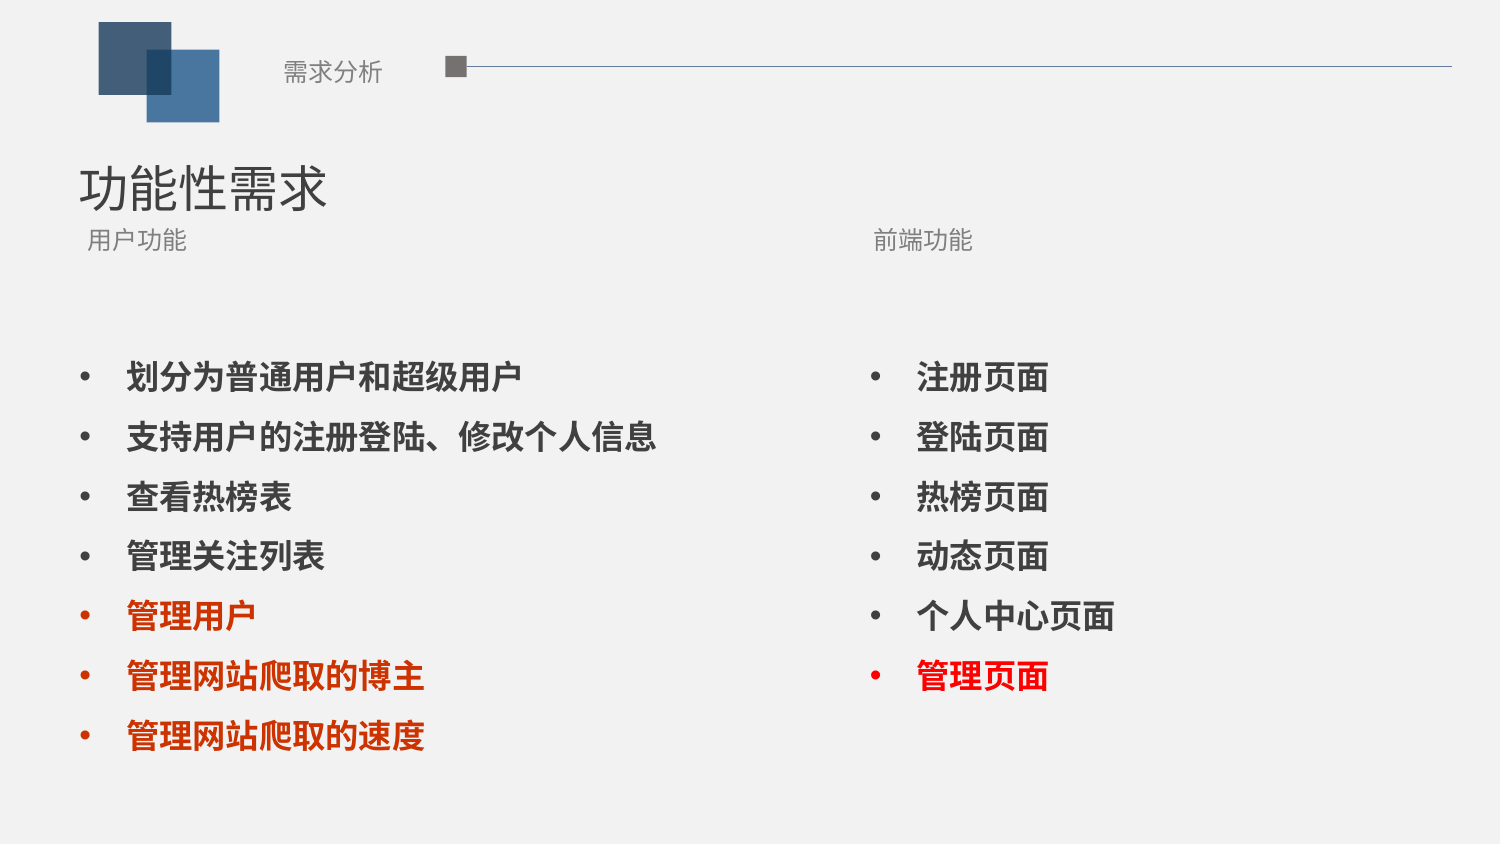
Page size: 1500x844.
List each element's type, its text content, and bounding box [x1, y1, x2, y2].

text_box 需求分析 [236, 50, 432, 92]
text_box 注册页面 登陆页面 热榜页面 动态页面 个人中心页面 管理页面 [858, 330, 1398, 761]
text_box 用户功能 [72, 217, 220, 262]
text_box [98, 21, 172, 96]
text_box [445, 55, 1453, 78]
text_box 前端功能 [858, 217, 1006, 262]
text_box [146, 49, 220, 123]
text_box 功能性需求 [67, 137, 410, 224]
text_box 划分为普通用户和超级用户 支持用户的注册登陆、修改个人信息 查看热榜表 管理关注列表 管理用户 管理网站爬取的博主 管理网站爬取的速度 [68, 330, 785, 761]
